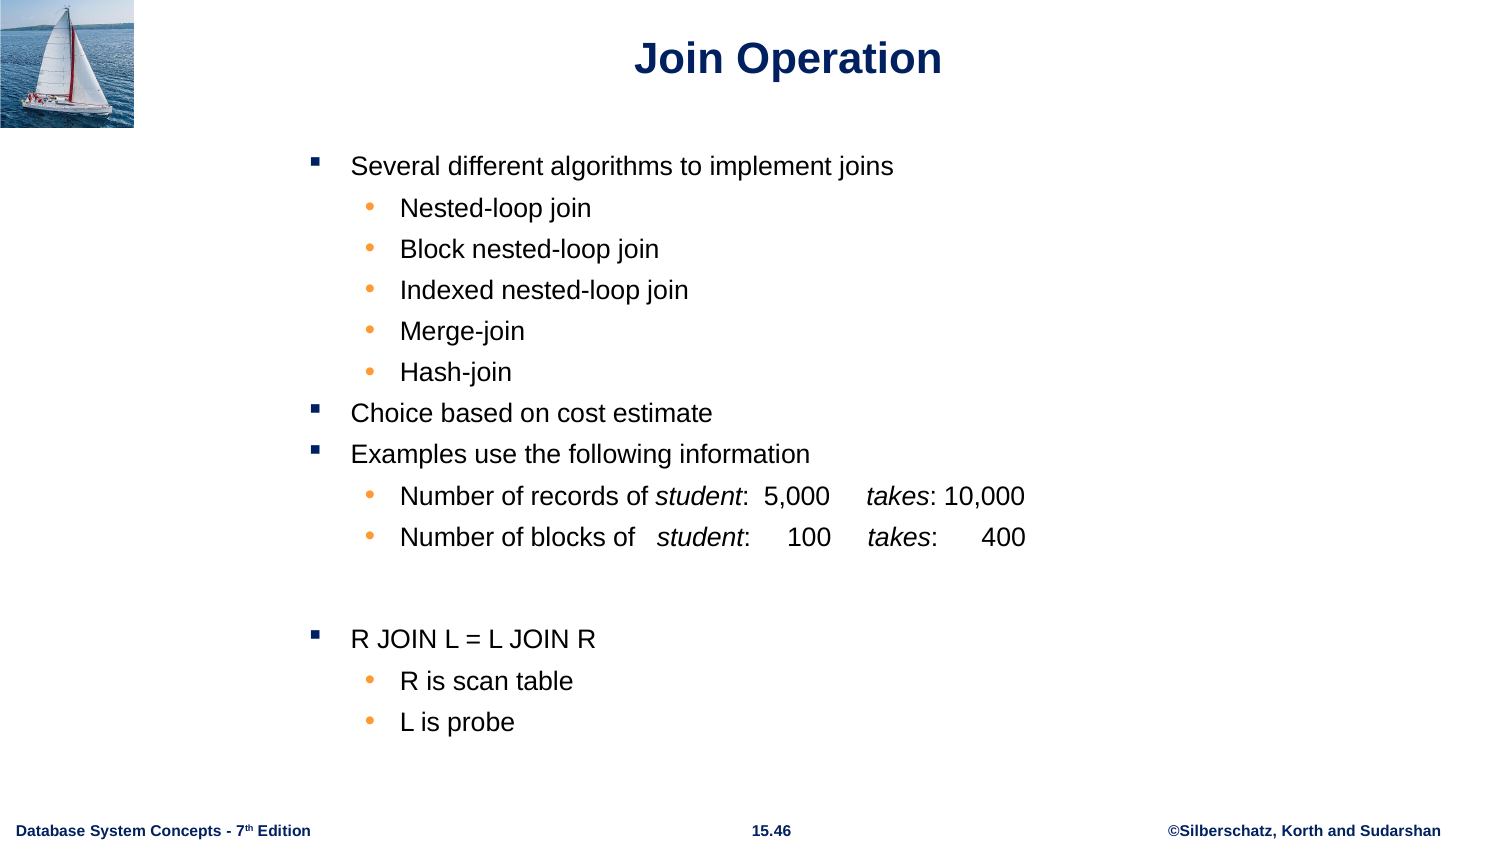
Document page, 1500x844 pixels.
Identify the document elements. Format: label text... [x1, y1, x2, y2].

picture [0, 0, 134, 128]
list Several different algorithms to implement joins Nested-loop join Block nested-loop join Indexed nested-loop join Merge-join Hash-join Choice based on cost estimate Examples use the following information Number of records of student: 5,000 takes: 10,000 Number of blocks of student: 100 takes: 400 R JOIN L = L JOIN R R is scan table L is probe [293, 141, 1222, 606]
title Join Operation [125, 14, 1452, 90]
